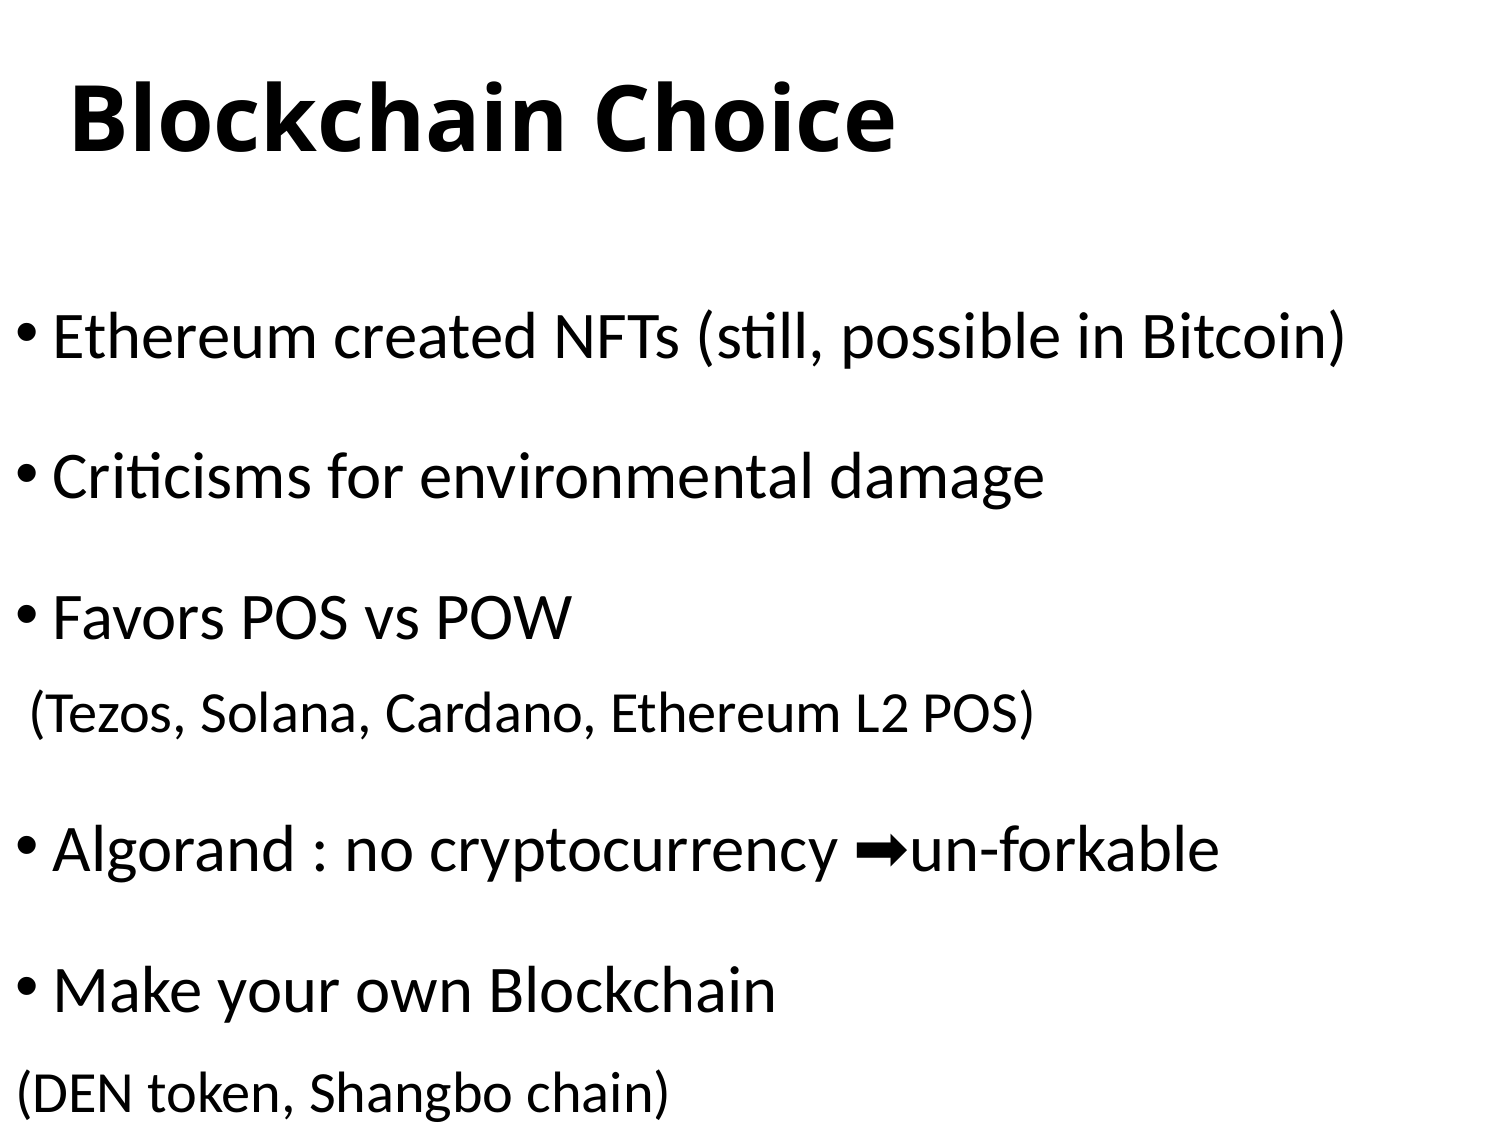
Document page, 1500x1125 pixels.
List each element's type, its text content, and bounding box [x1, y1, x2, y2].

title Blockchain Choice [52, 0, 1347, 243]
list Ethereum created NFTs (still, possible in Bitcoin) Criticisms for environmental damage Favors POS vs POW (Tezos, Solana, Cardano, Ethereum L2 POS) Algorand : no cryptocurrency ➡️un-forkable Make your own Blockchain (DEN token, Shangbo chain) [0, 243, 1500, 1078]
